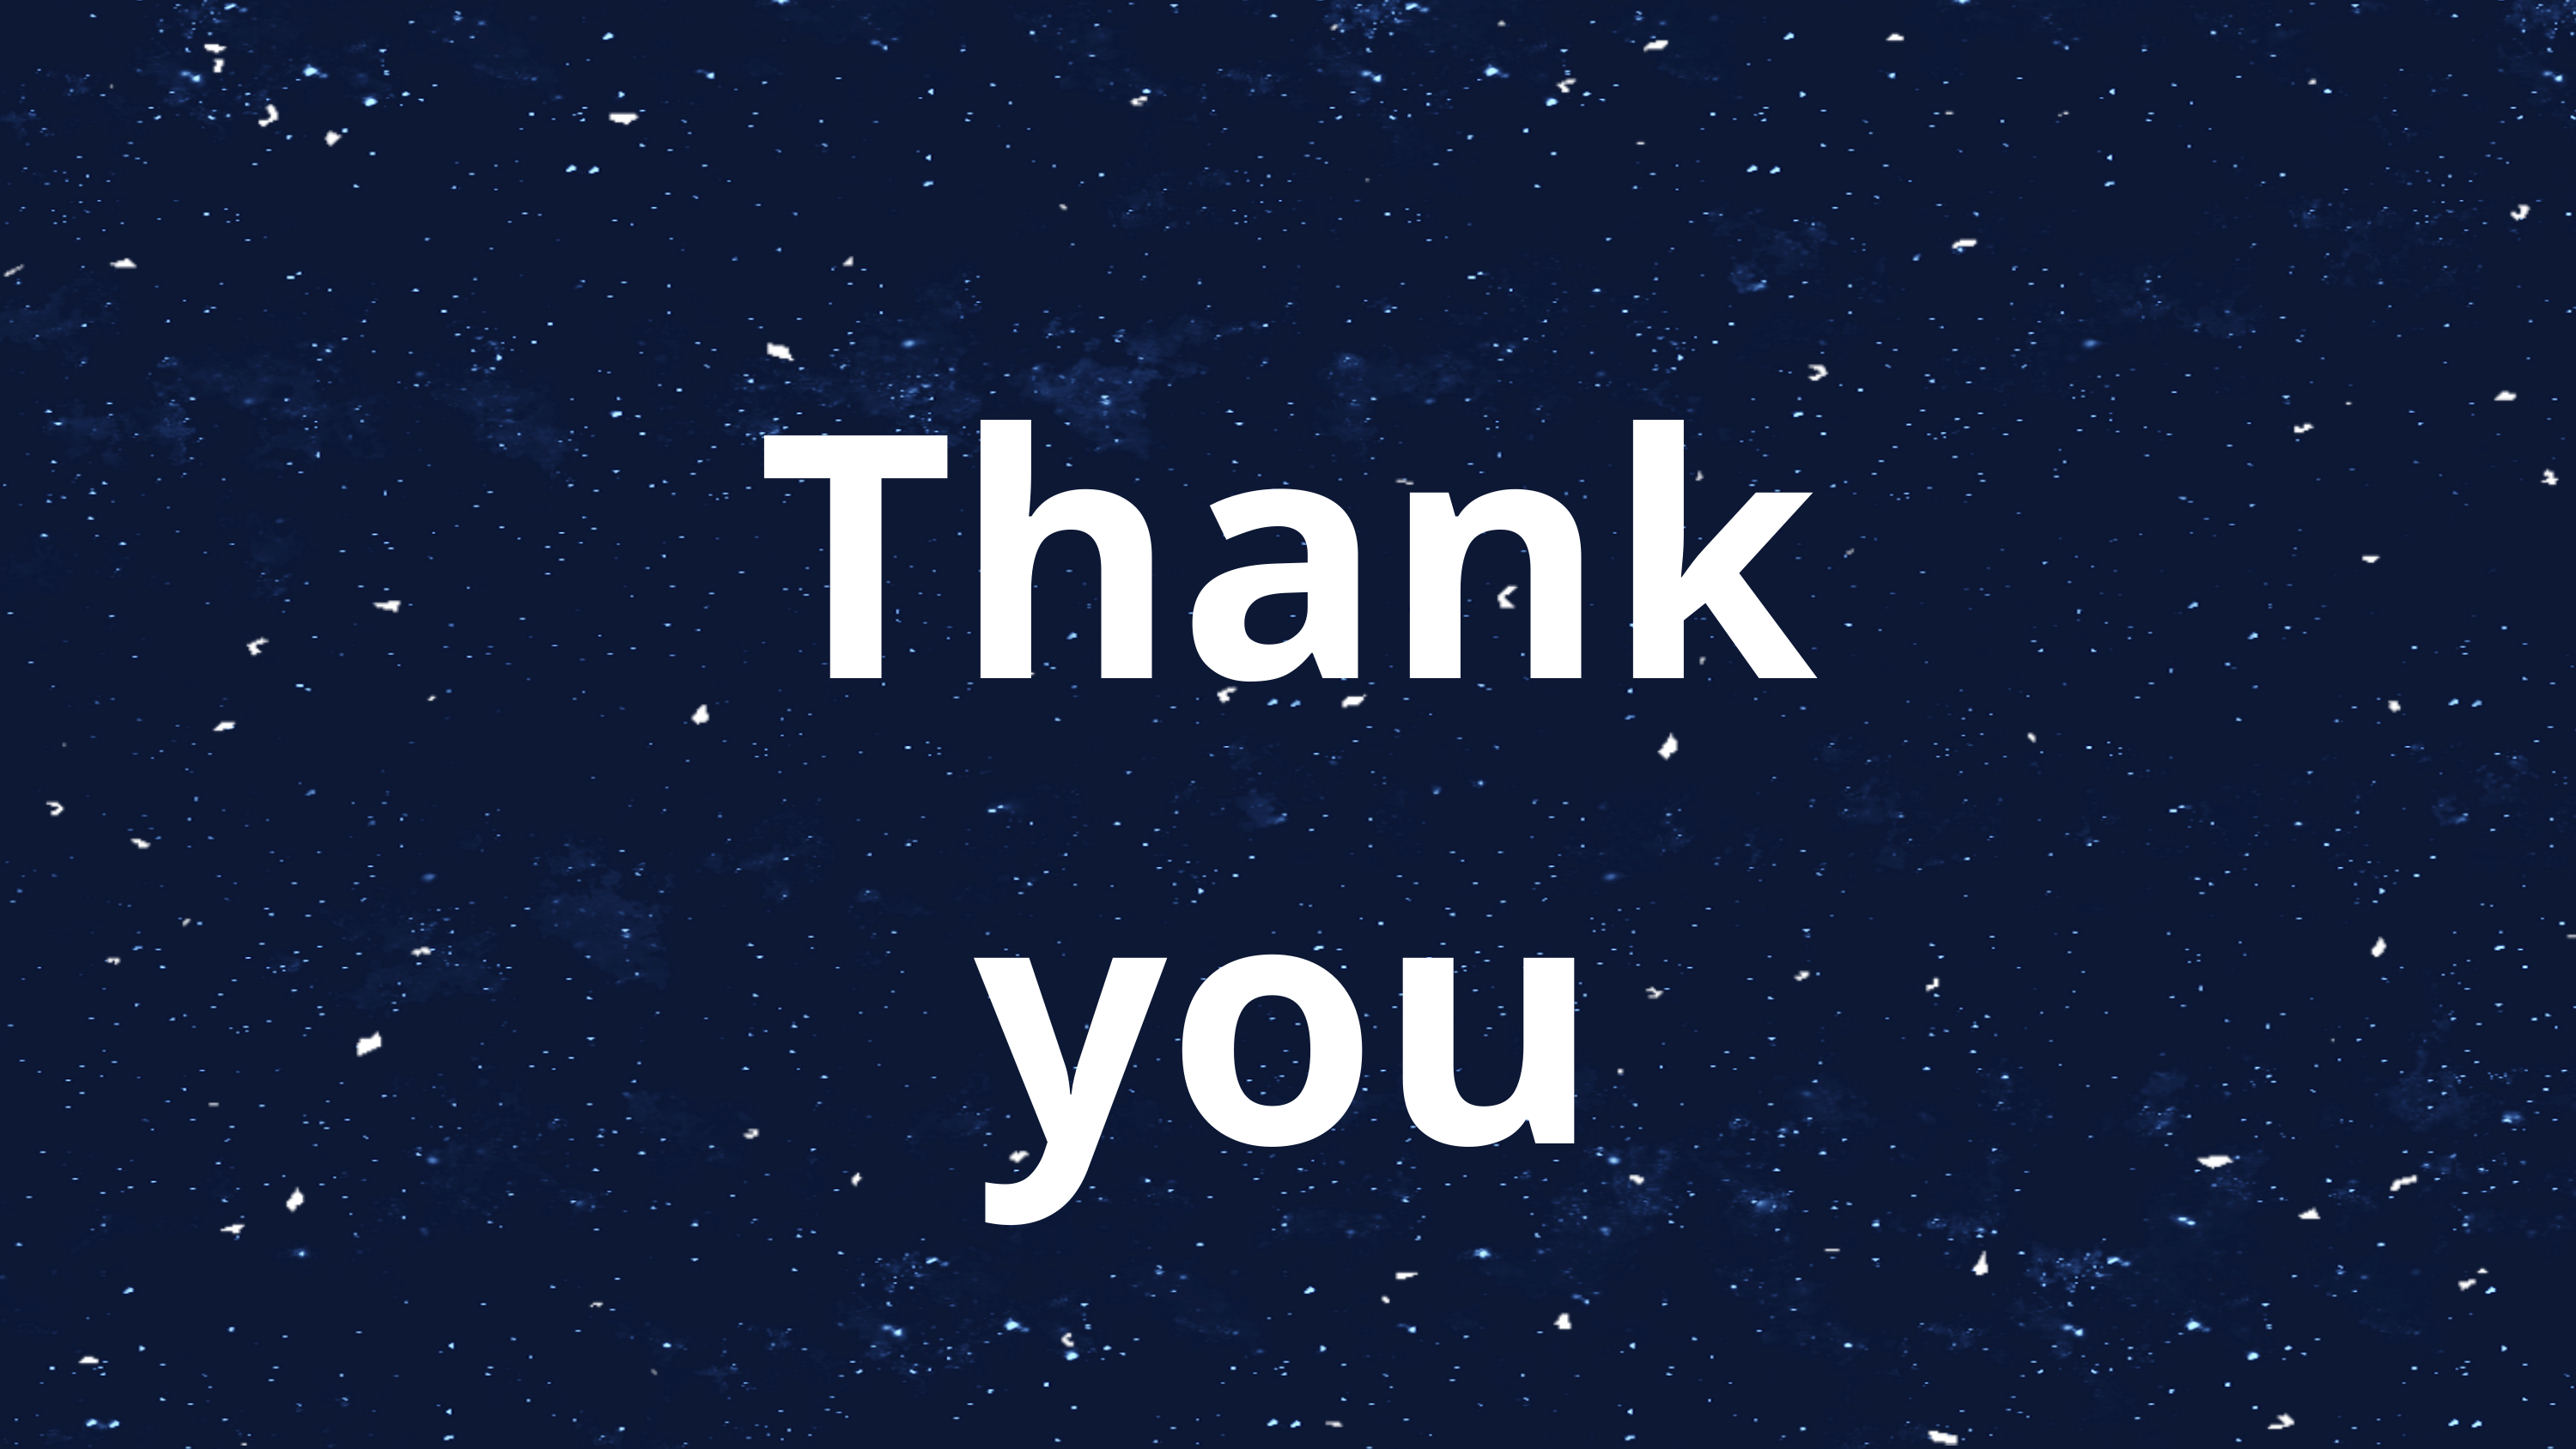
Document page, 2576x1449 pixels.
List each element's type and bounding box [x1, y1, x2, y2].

text_box [0, 0, 2576, 4]
picture [0, 7, 2576, 1446]
